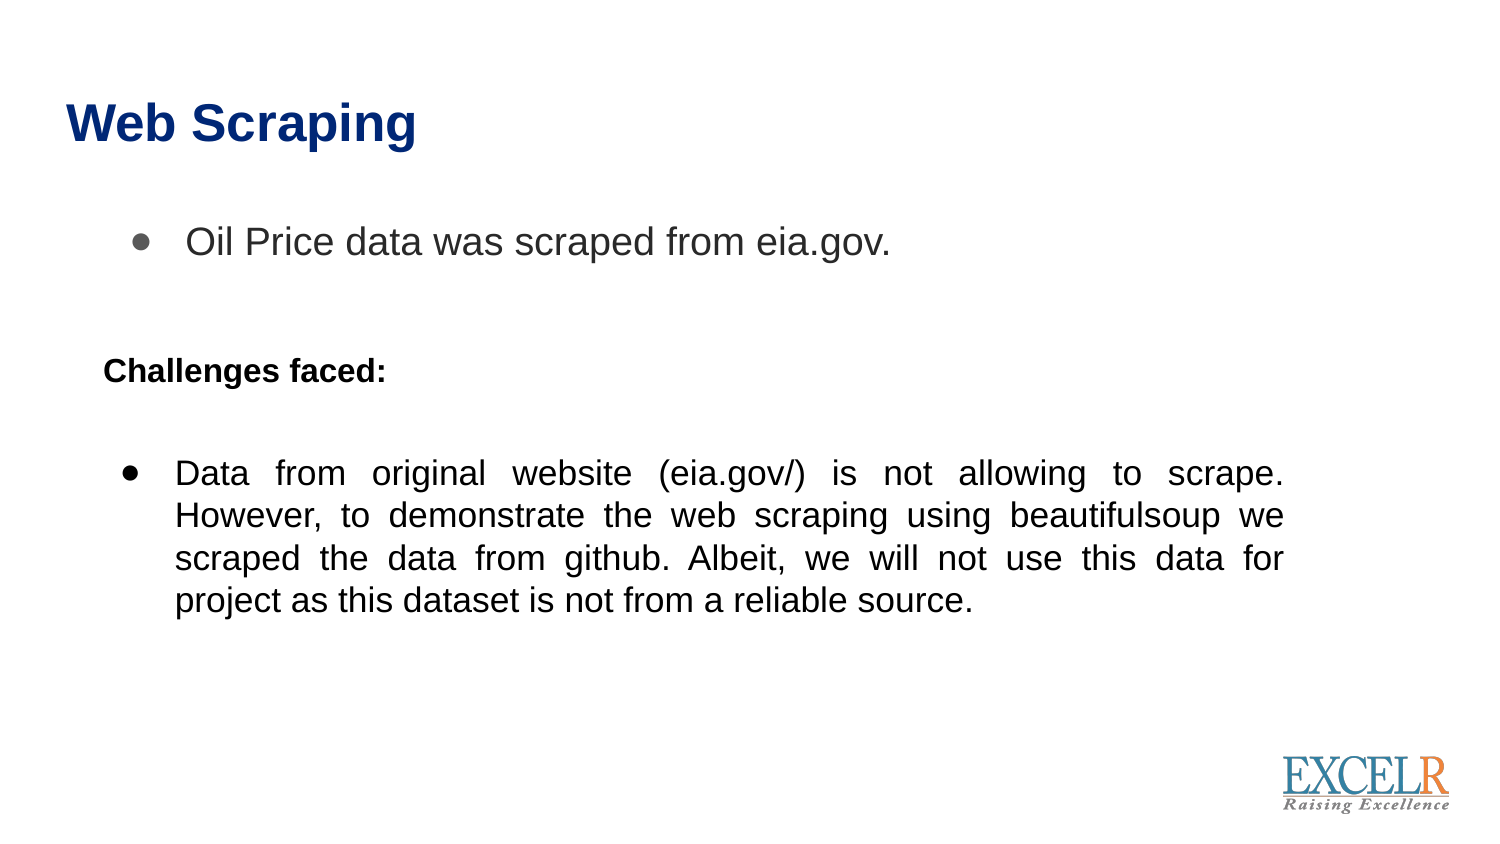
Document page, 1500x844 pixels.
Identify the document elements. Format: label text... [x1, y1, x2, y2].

text_box Challenges faced: [88, 334, 552, 405]
picture [1283, 755, 1450, 814]
title Web Scraping [51, 72, 1449, 167]
text_box Data from original website (eia.gov/) is not allowing to scrape. However, to demonstrate the web scraping using beautifulsoup we scraped the data from github. Albeit, we will not use this data for project as this dataset is not from a reliable source. [84, 434, 1301, 670]
list Oil Price data was scraped from eia.gov. [95, 194, 1494, 308]
